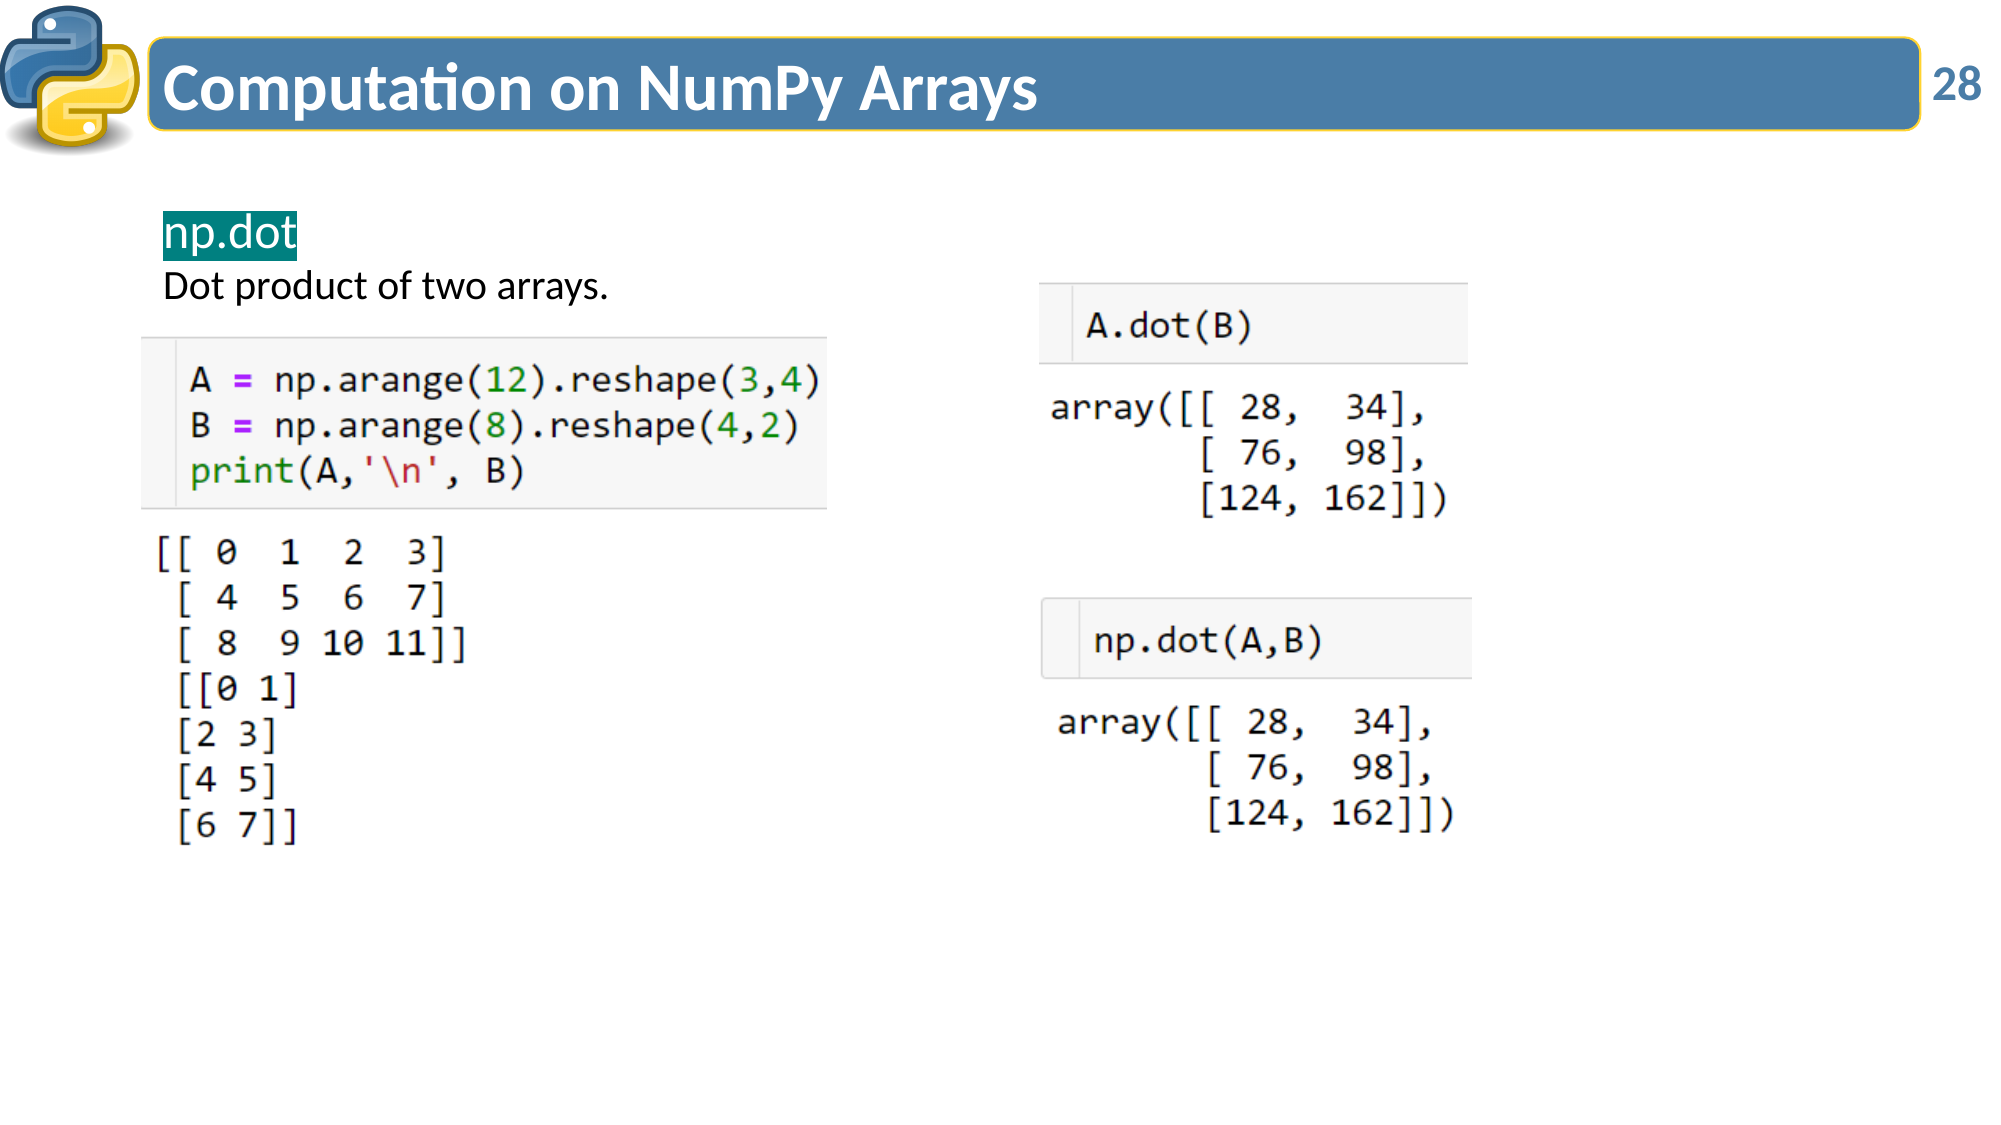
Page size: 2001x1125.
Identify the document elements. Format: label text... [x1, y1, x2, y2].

picture [1035, 593, 1472, 847]
picture [1039, 272, 1468, 526]
slide_number 28 [1917, 43, 2000, 131]
title Computation on NumPy Arrays [148, 43, 1932, 133]
picture [0, 2, 149, 160]
text_box np.dot Dot product of two arrays. [148, 190, 820, 316]
picture [141, 334, 827, 853]
